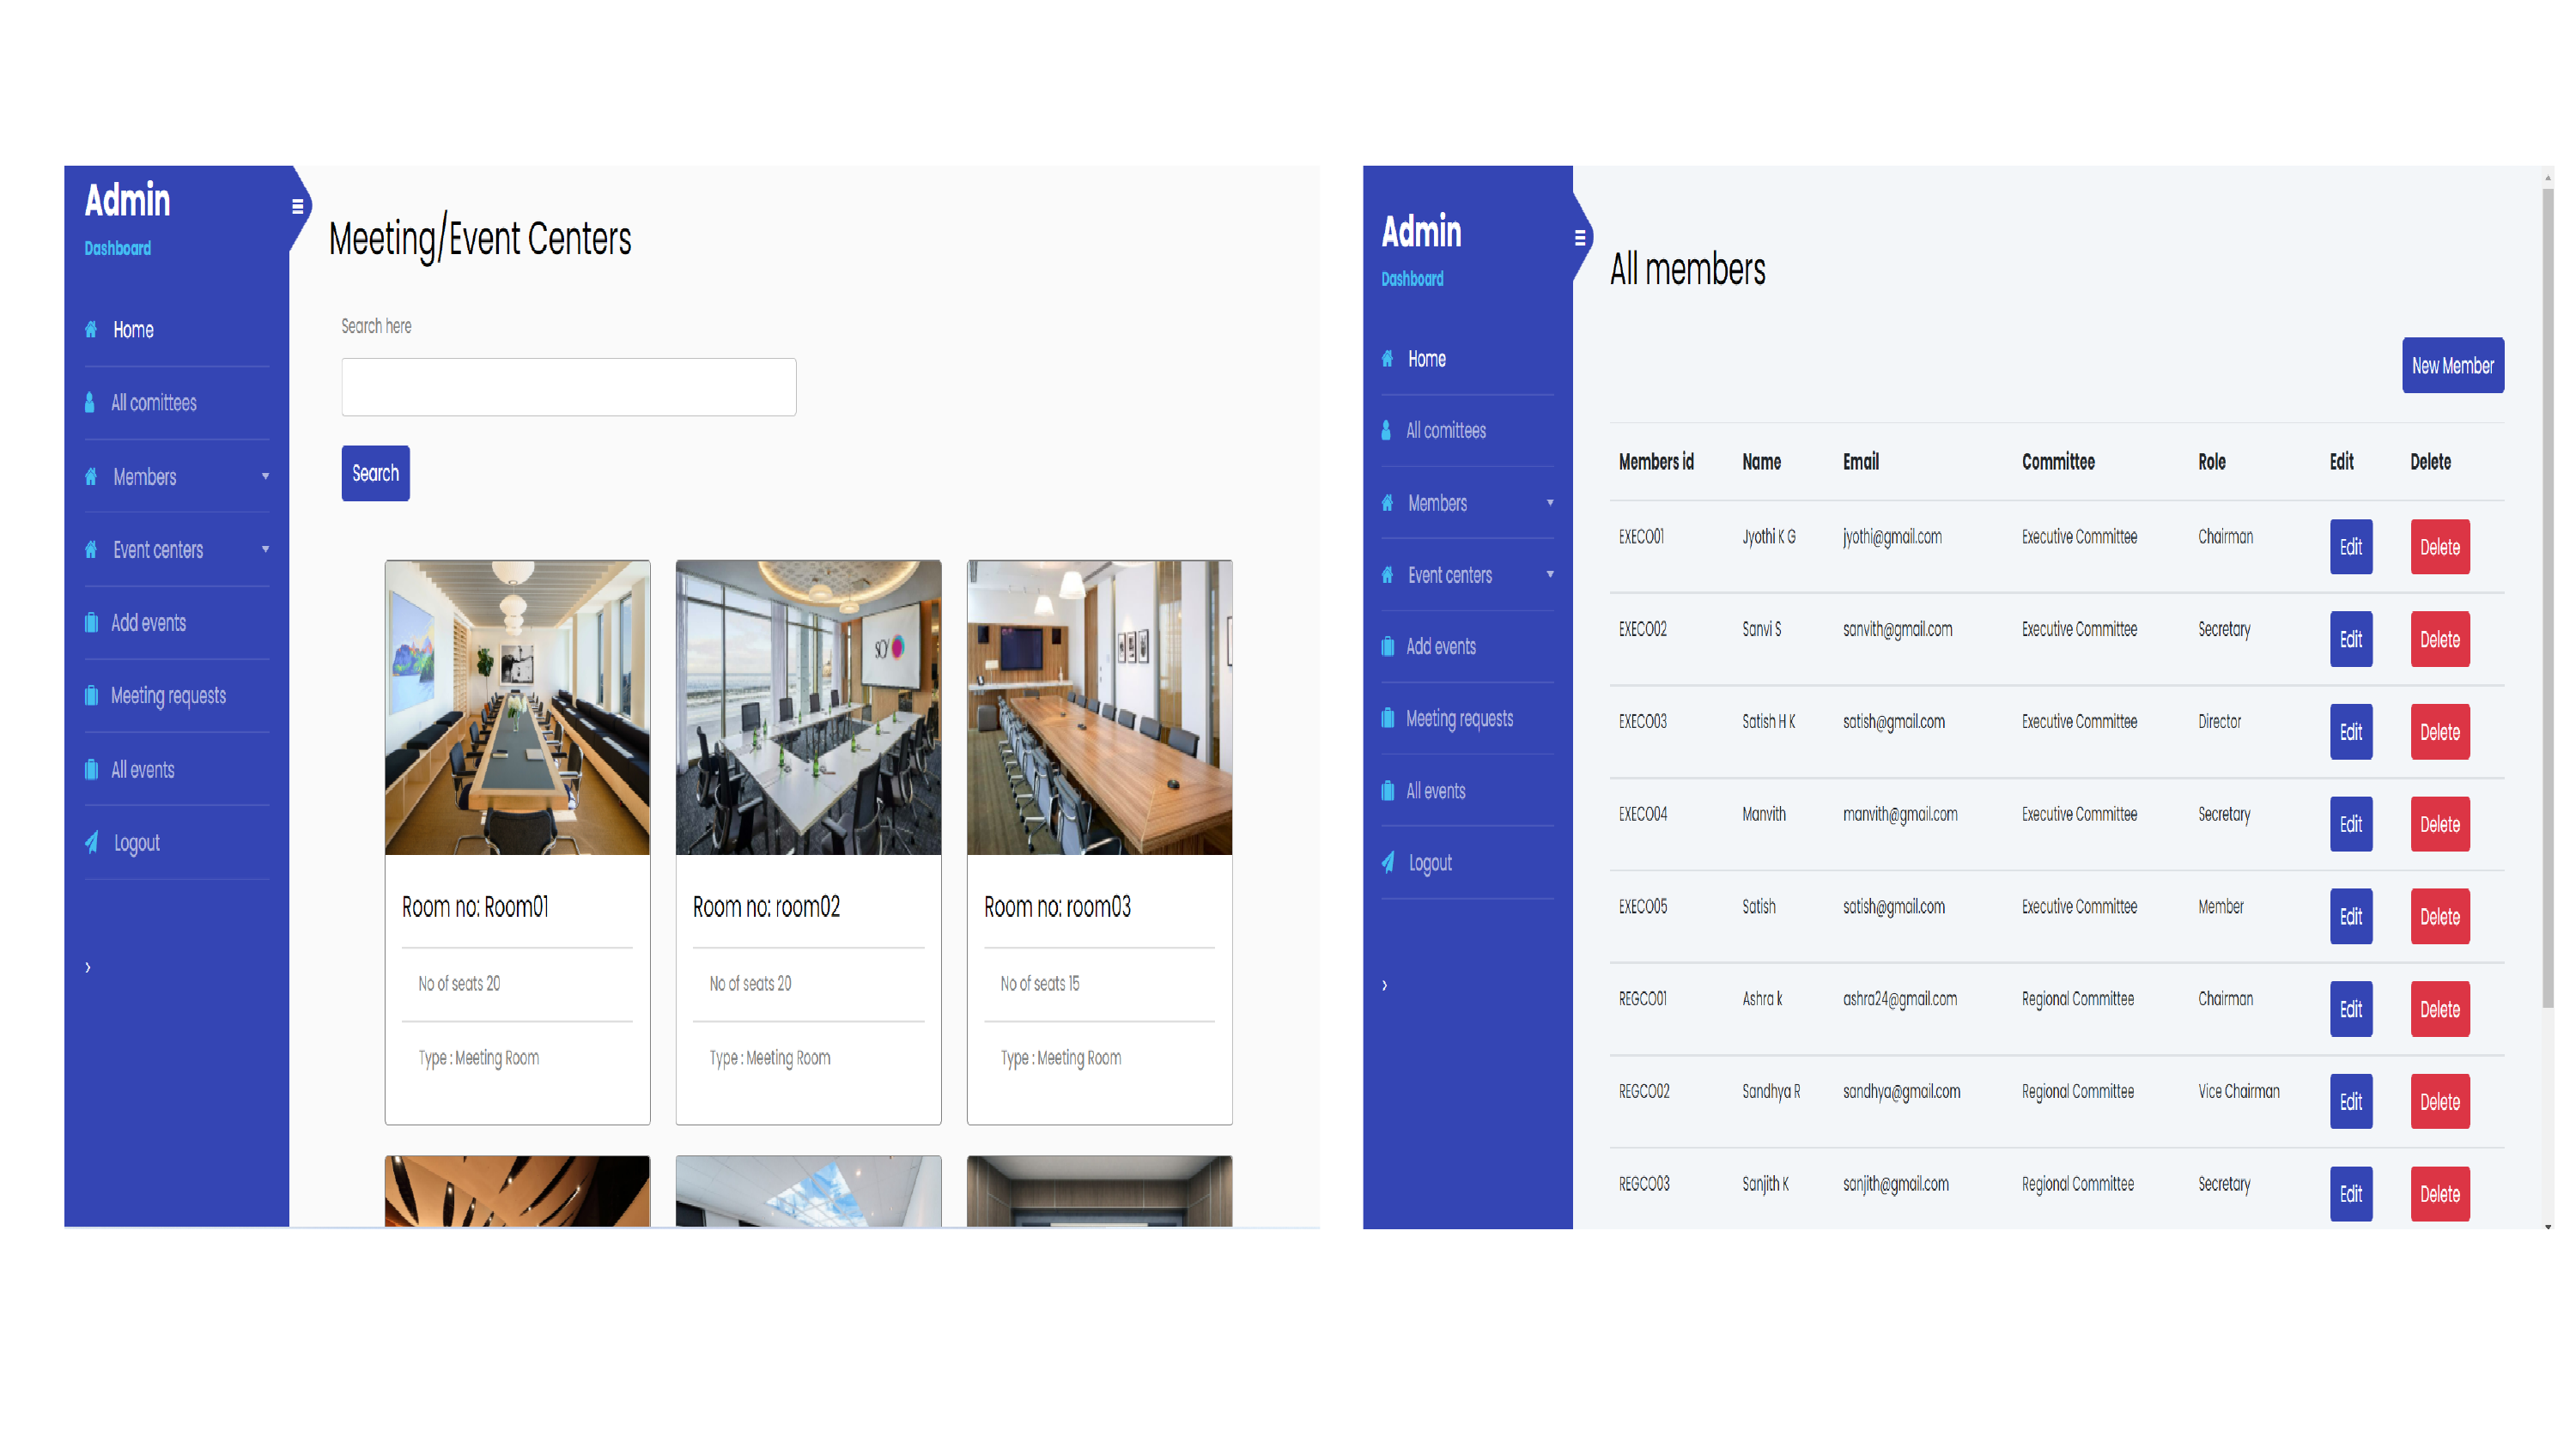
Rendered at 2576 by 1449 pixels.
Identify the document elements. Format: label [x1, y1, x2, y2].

picture [1363, 166, 2555, 1229]
picture [64, 166, 1321, 1229]
